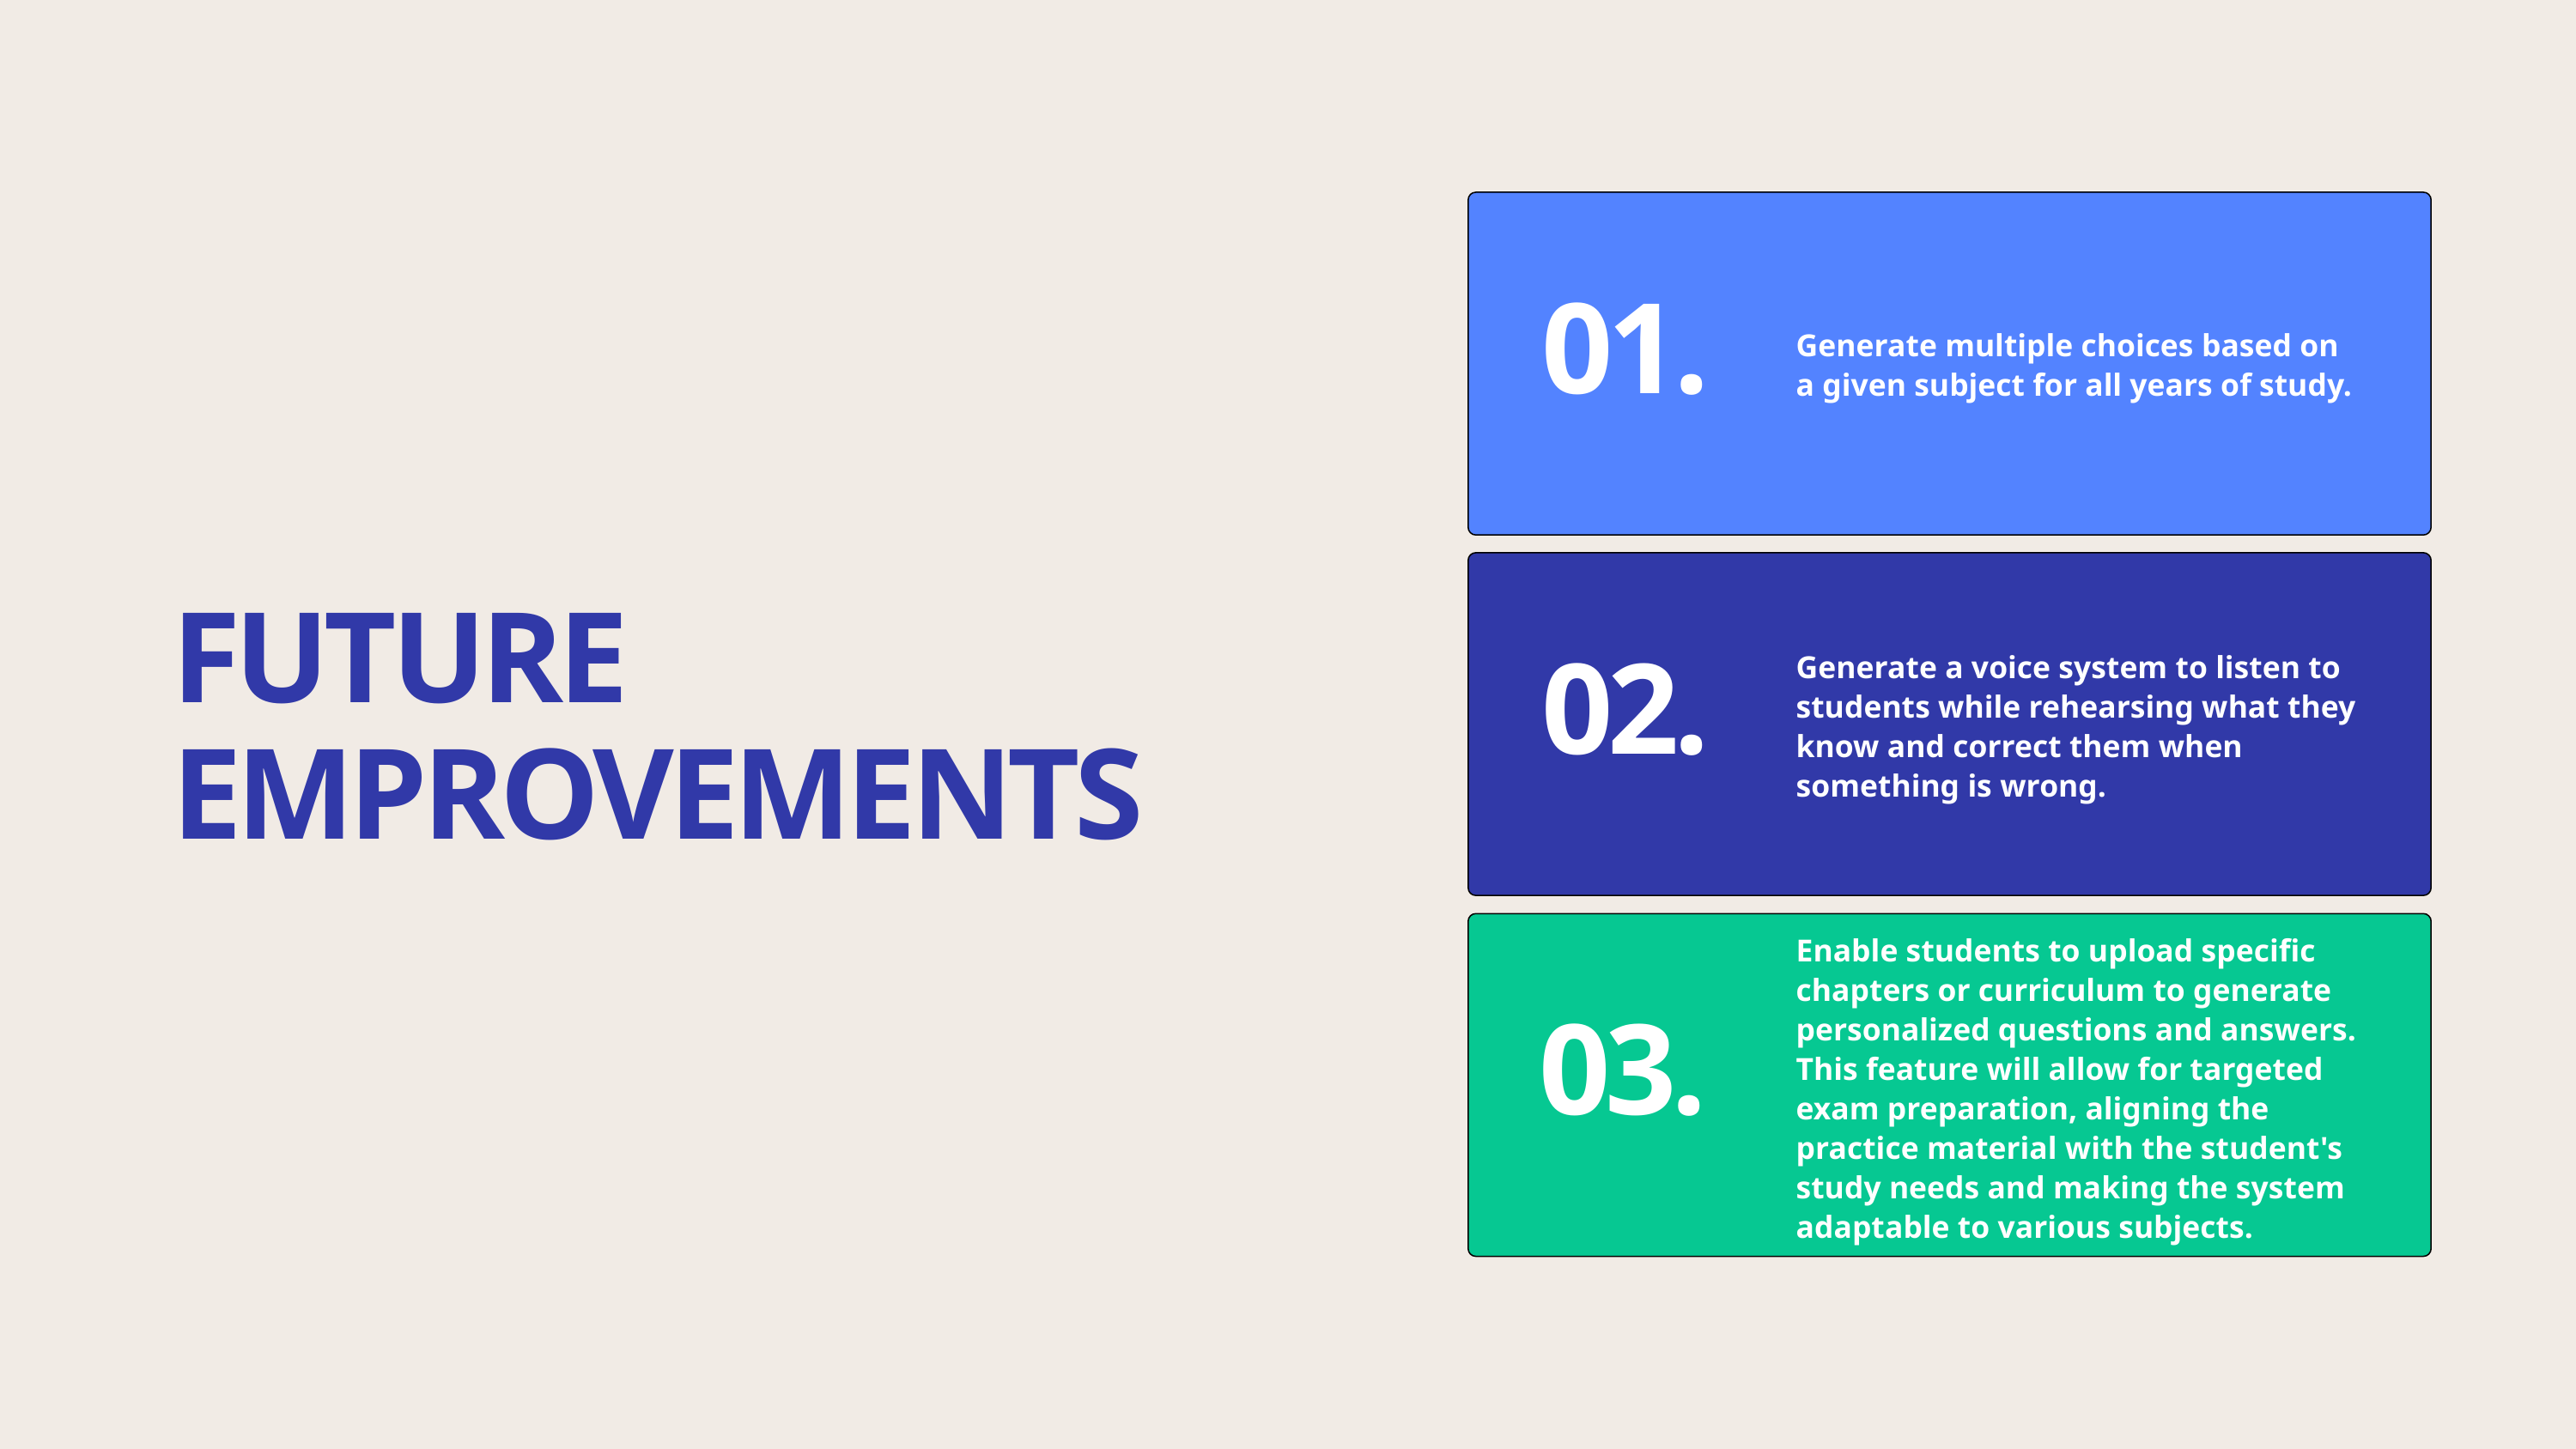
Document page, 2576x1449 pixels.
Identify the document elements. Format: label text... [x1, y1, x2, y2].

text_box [1467, 913, 2432, 1257]
text_box FUTURE EMPROVEMENTS [172, 591, 1288, 864]
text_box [1467, 191, 2432, 536]
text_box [1467, 552, 2432, 896]
